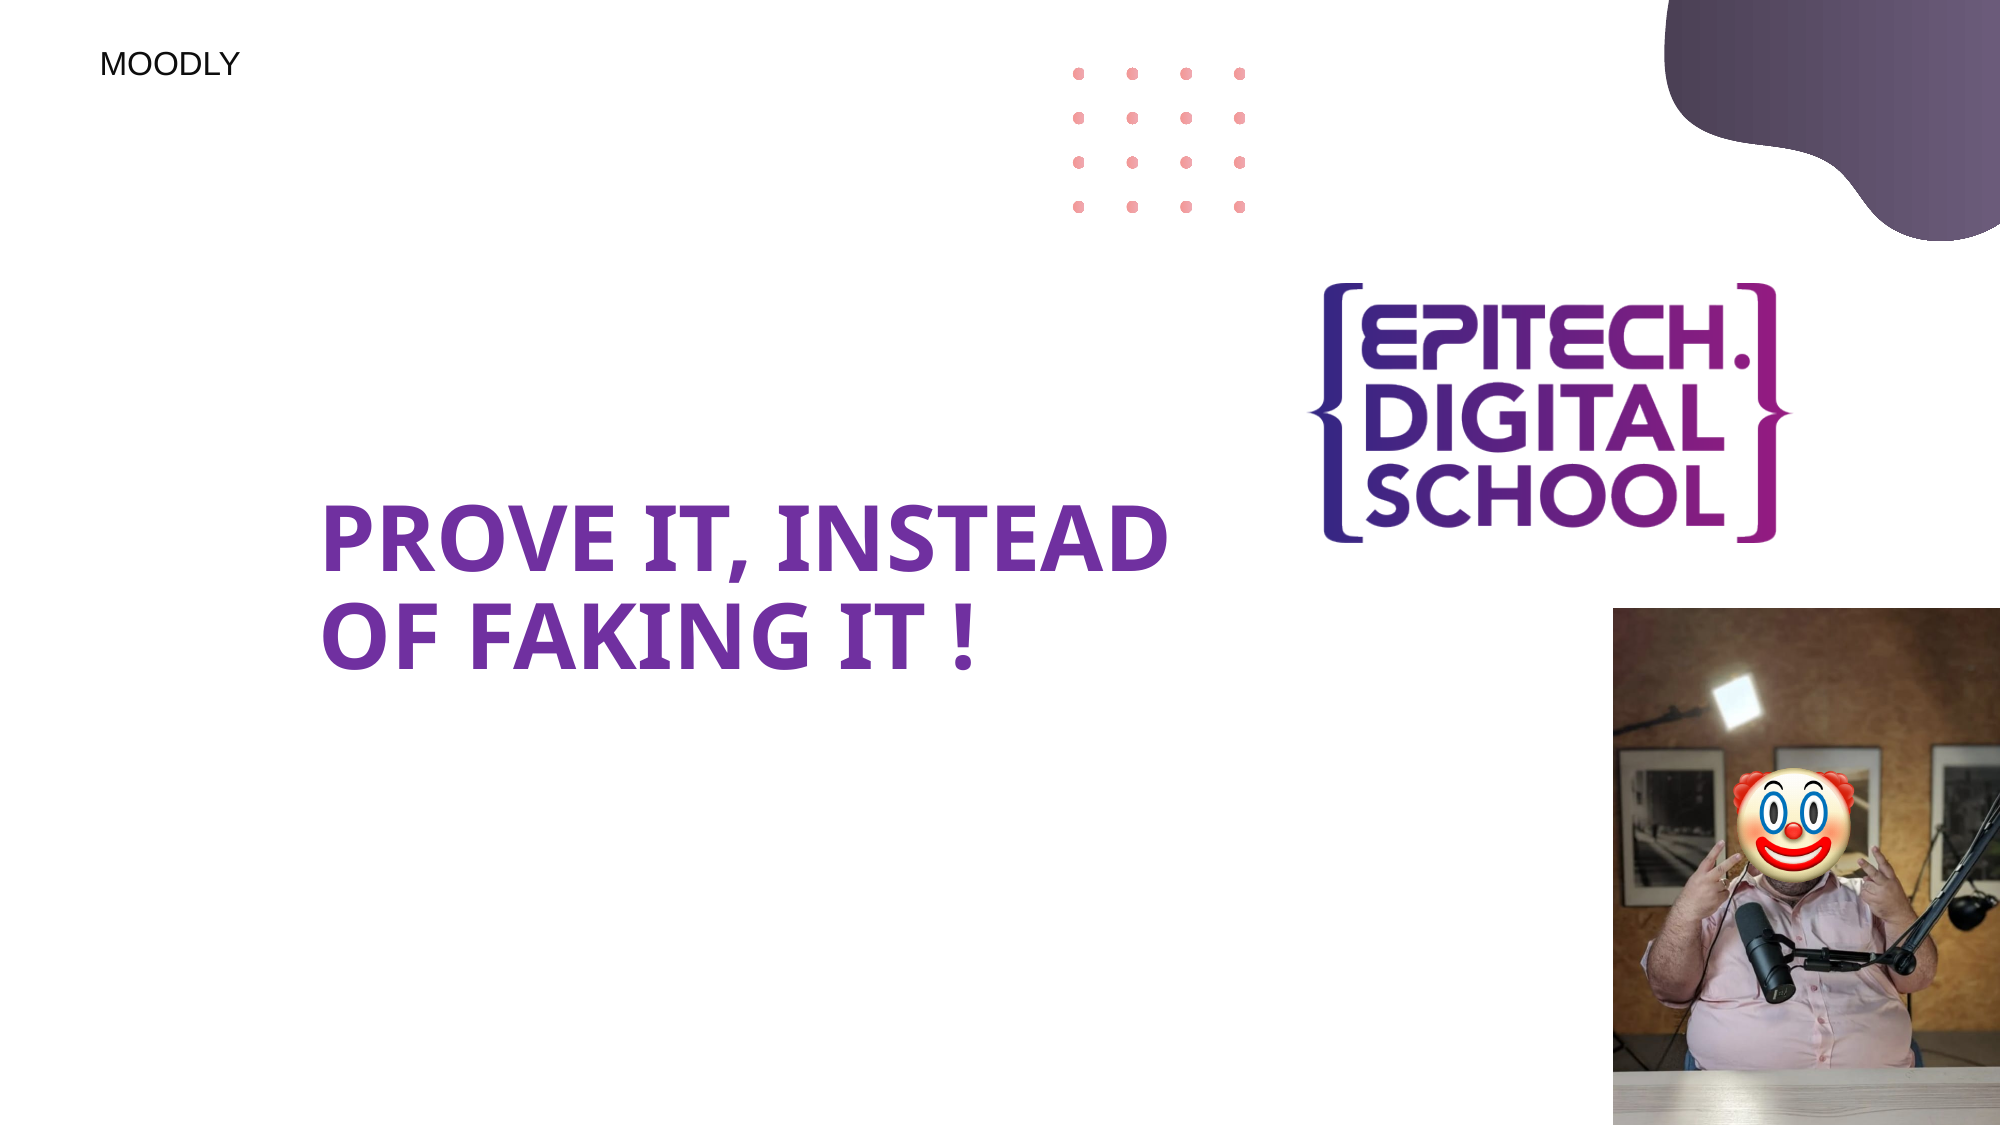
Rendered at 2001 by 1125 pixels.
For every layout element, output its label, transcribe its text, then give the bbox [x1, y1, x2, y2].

subtitle MOODLY [84, 29, 1000, 96]
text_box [1072, 67, 1246, 213]
picture [1306, 283, 1794, 543]
text_box [1664, 0, 2000, 241]
picture [1613, 608, 2000, 1125]
text_box PROVE IT, INSTEAD OF FAKING IT ! [303, 427, 1231, 755]
